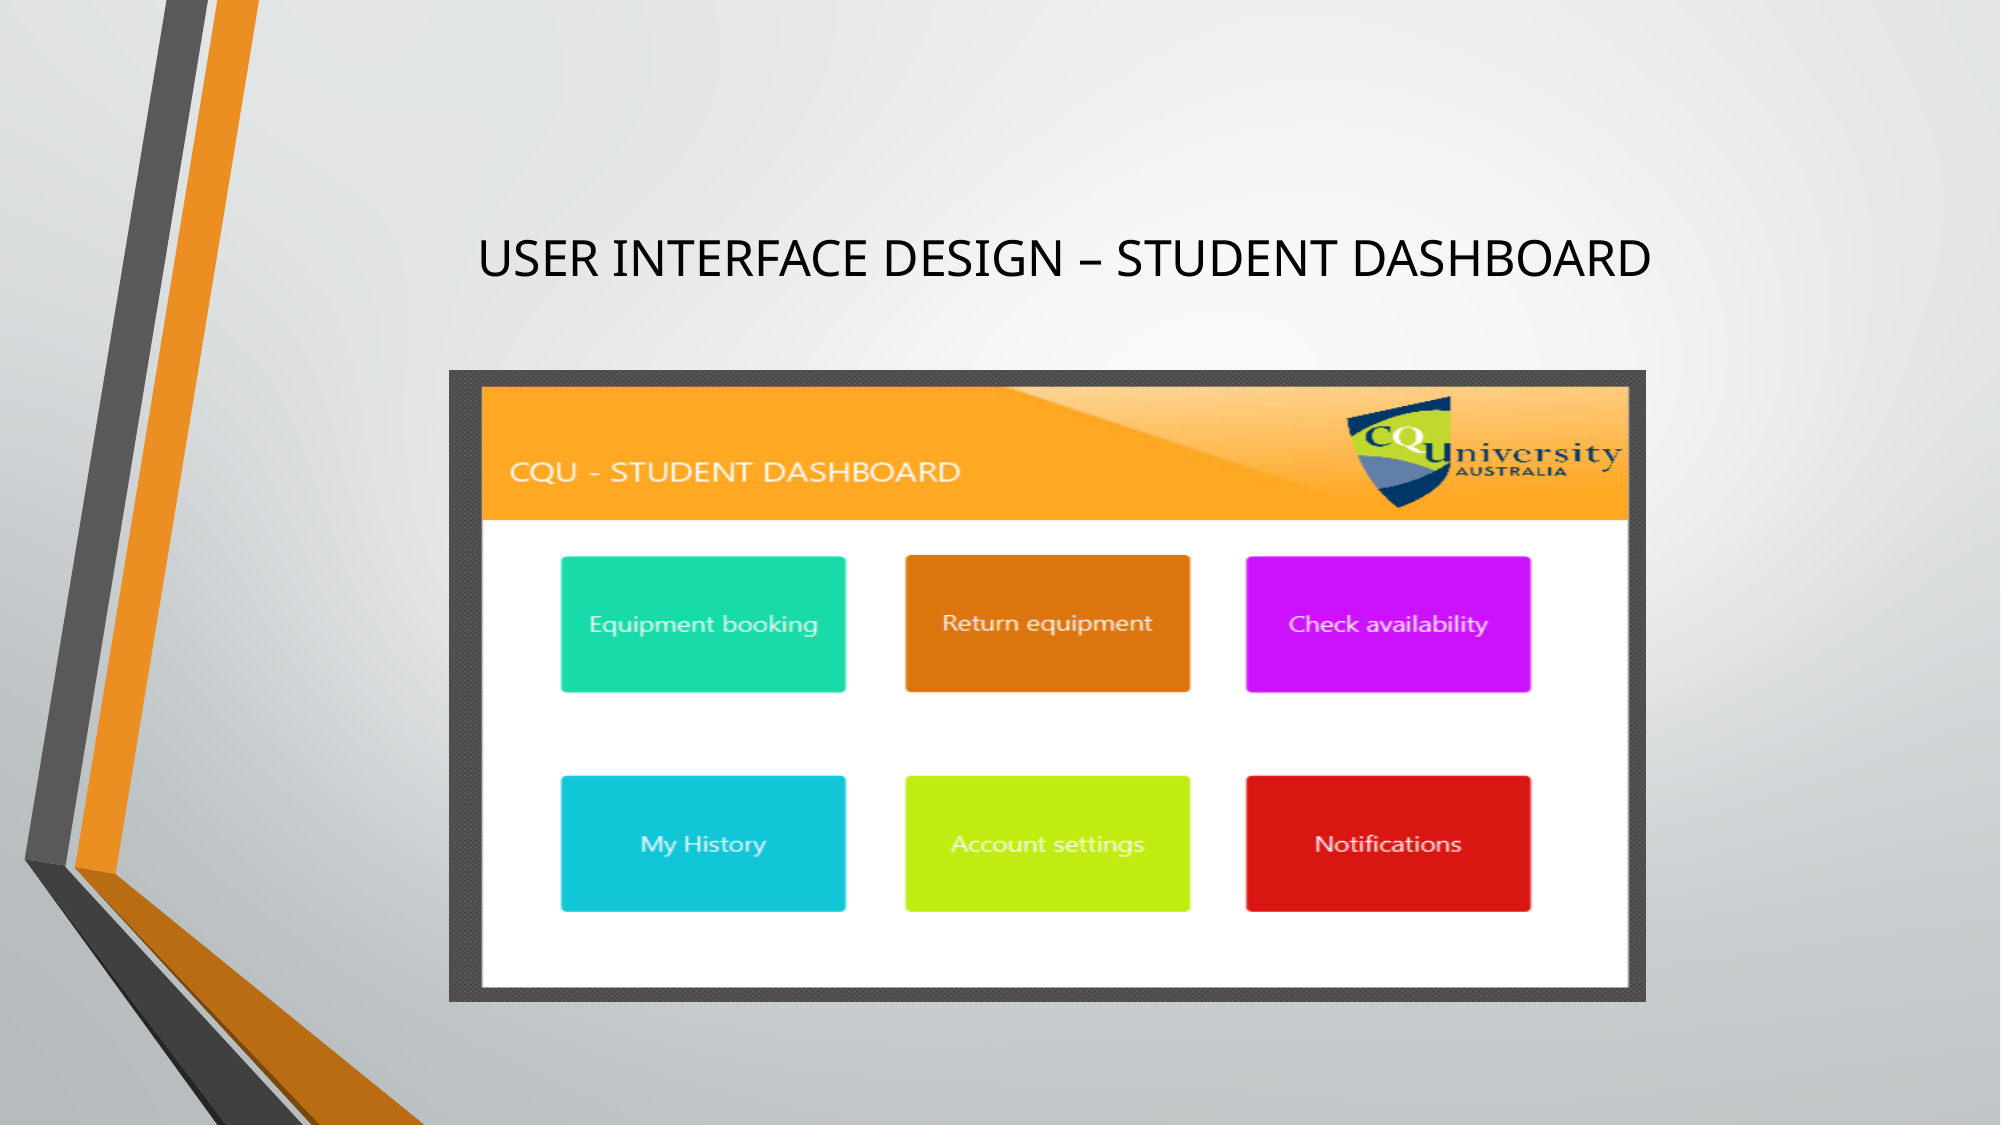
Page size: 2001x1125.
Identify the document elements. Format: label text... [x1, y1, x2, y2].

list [448, 370, 1646, 1003]
title USER INTERFACE DESIGN – STUDENT DASHBOARD [243, 112, 1887, 400]
